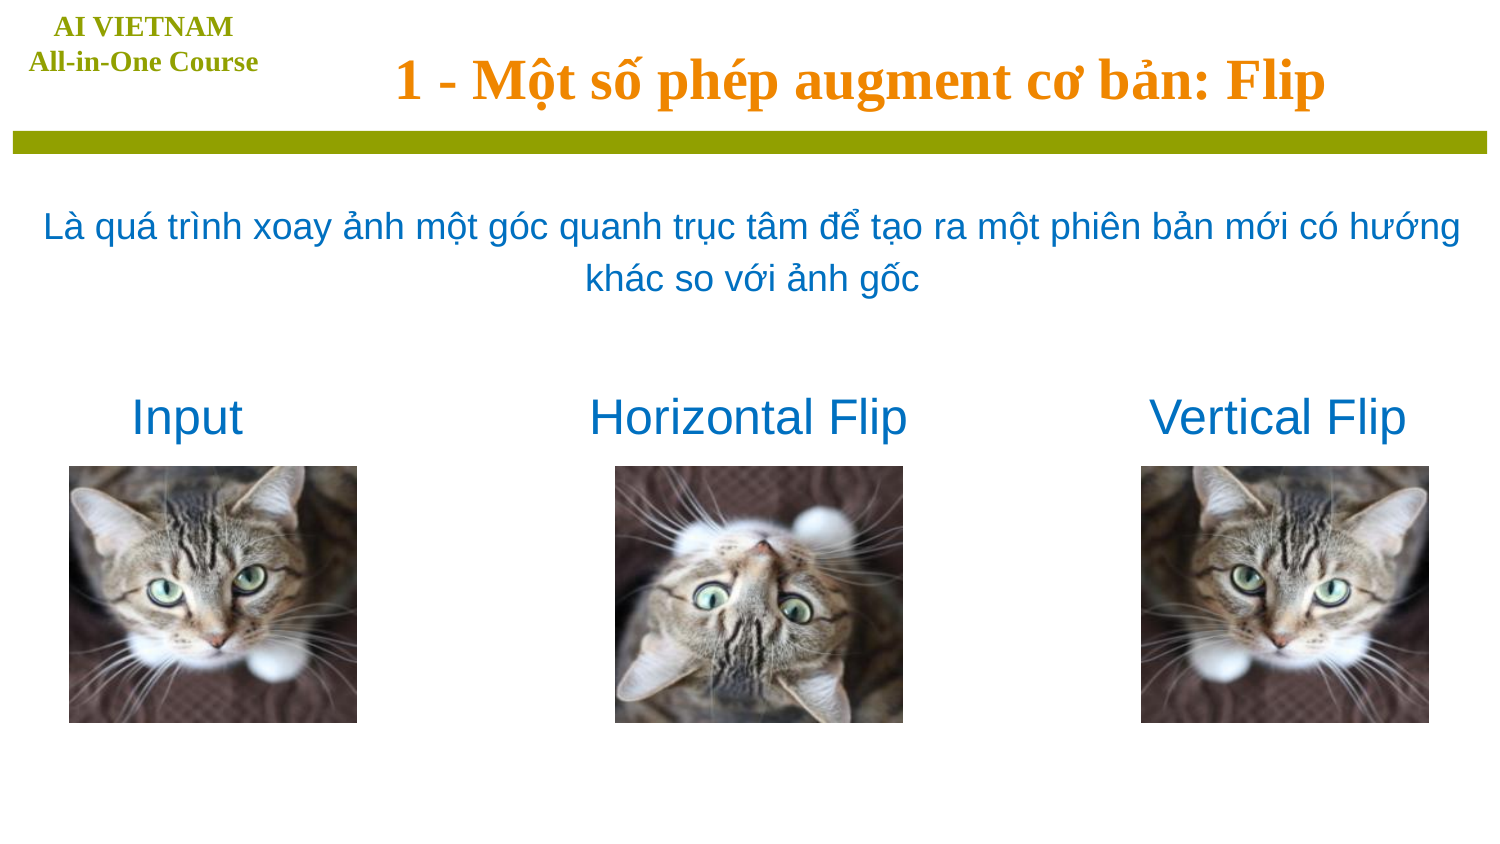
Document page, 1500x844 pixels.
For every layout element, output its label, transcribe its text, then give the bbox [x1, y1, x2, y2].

picture [1141, 466, 1429, 723]
text_box Vertical Flip [1103, 369, 1467, 460]
text_box Input [38, 369, 337, 460]
title 1 - Một số phép augment cơ bản: Flip [357, 26, 1366, 120]
text_box [12, 130, 1488, 154]
text_box Là quá trình xoay ảnh một góc quanh trục tâm để tạo ra một phiên bản mới có hướng khác so với ảnh gốc [17, 180, 1488, 314]
text_box AI VIETNAM All-in-One Course [12, 0, 275, 86]
picture [615, 466, 903, 723]
picture [69, 466, 357, 723]
text_box Horizontal Flip [567, 369, 931, 460]
